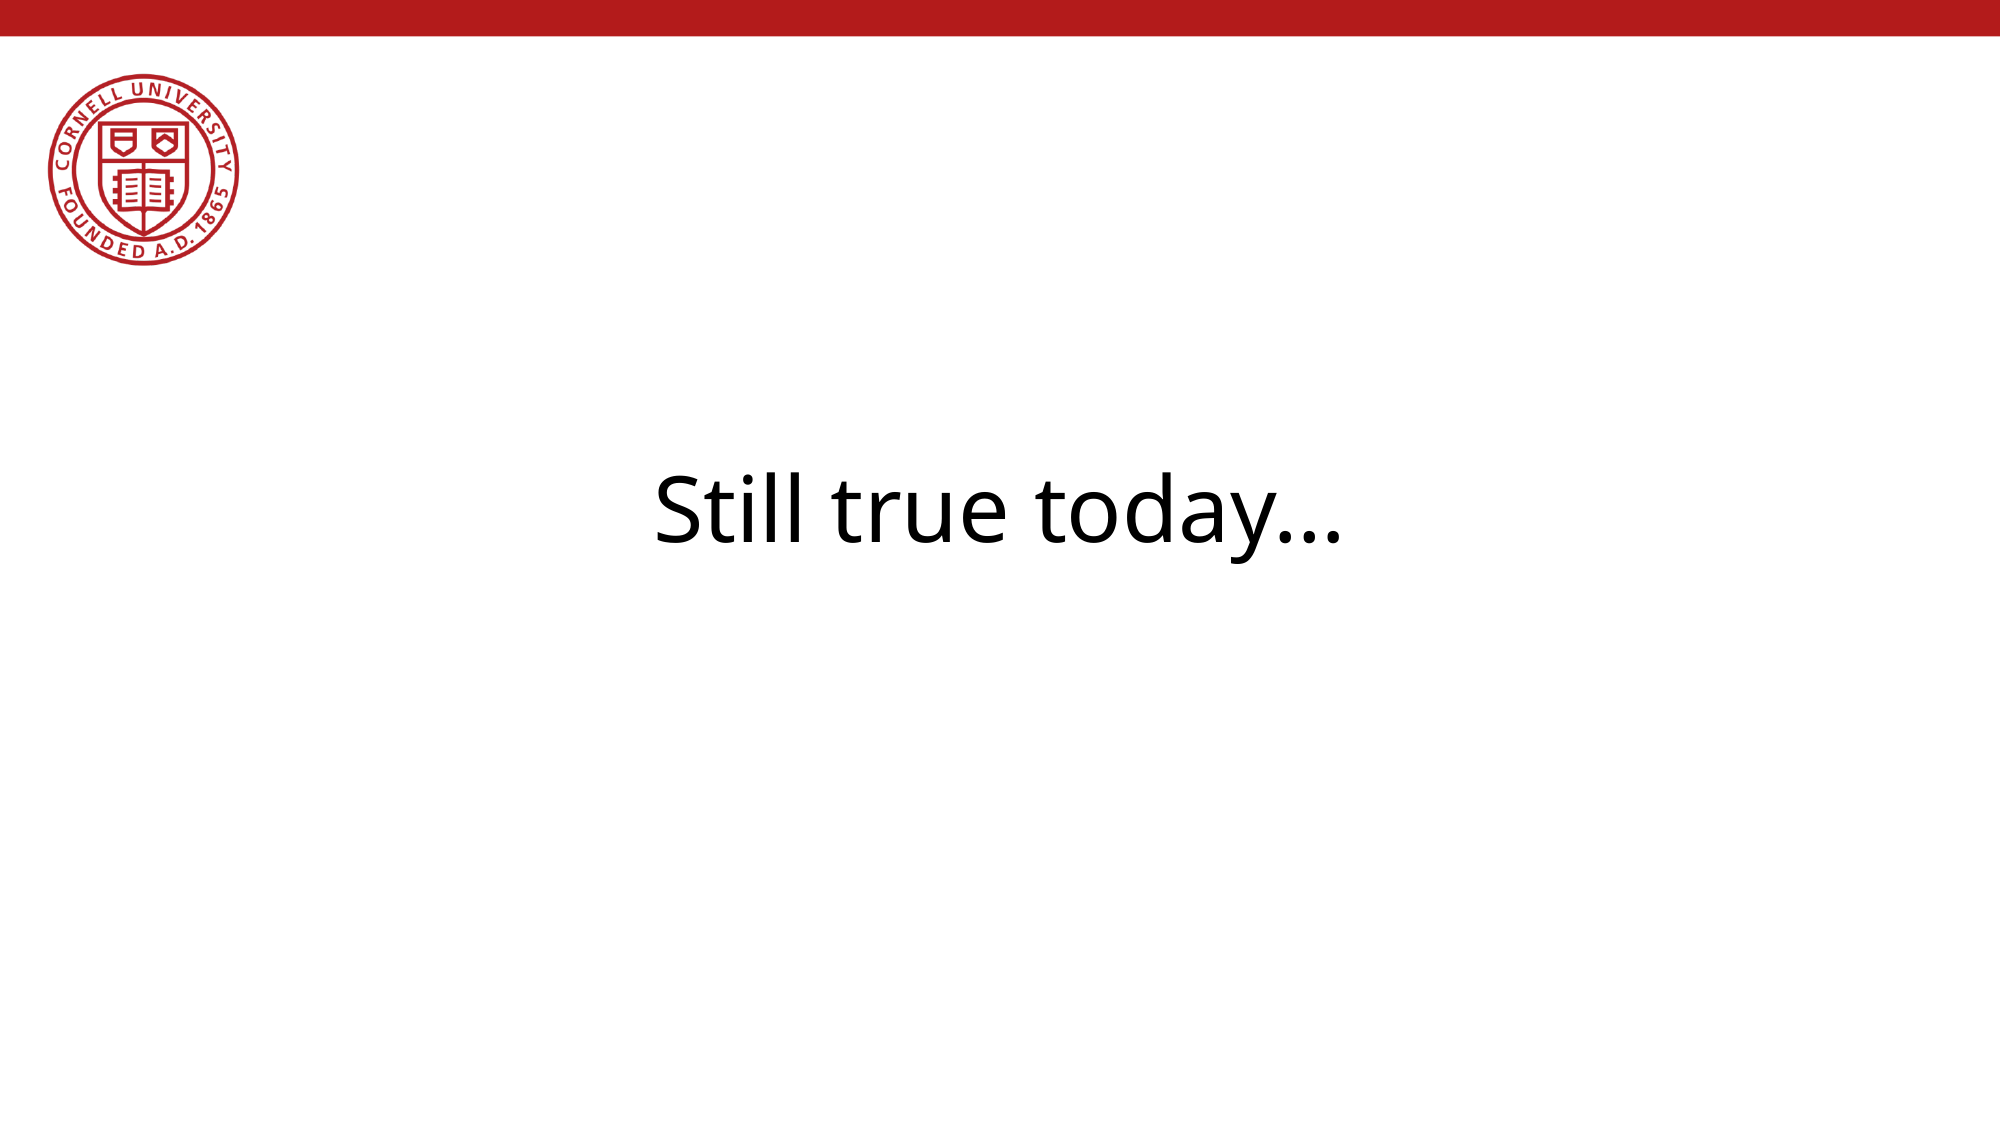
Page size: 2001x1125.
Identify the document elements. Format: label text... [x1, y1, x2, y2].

picture [39, 65, 267, 274]
title Still true today… [197, 404, 1803, 622]
